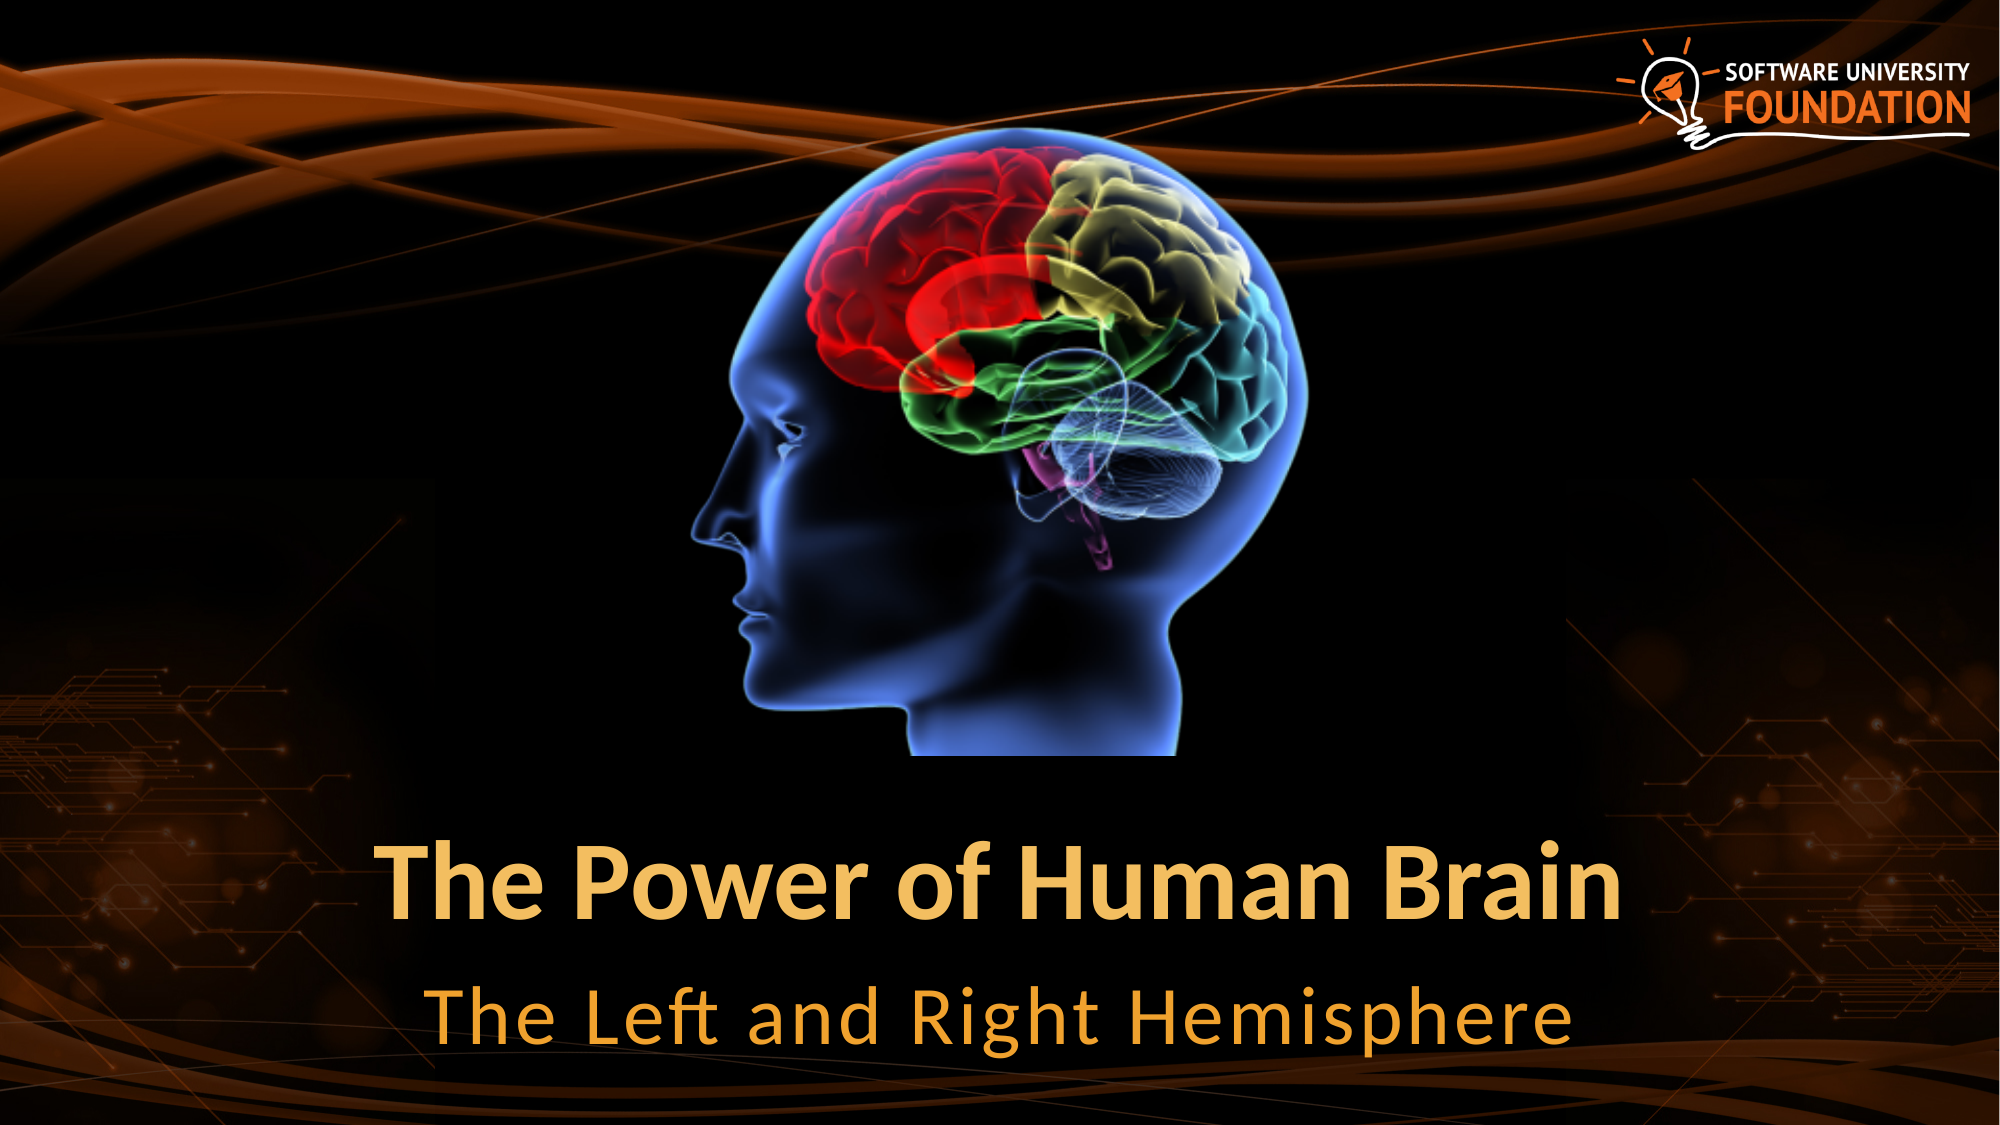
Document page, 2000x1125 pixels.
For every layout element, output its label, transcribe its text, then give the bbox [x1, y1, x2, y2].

picture [0, 0, 2000, 1125]
title The Power of Human Brain [349, 815, 1650, 950]
subtitle The Left and Right Hemisphere [349, 950, 1650, 1068]
